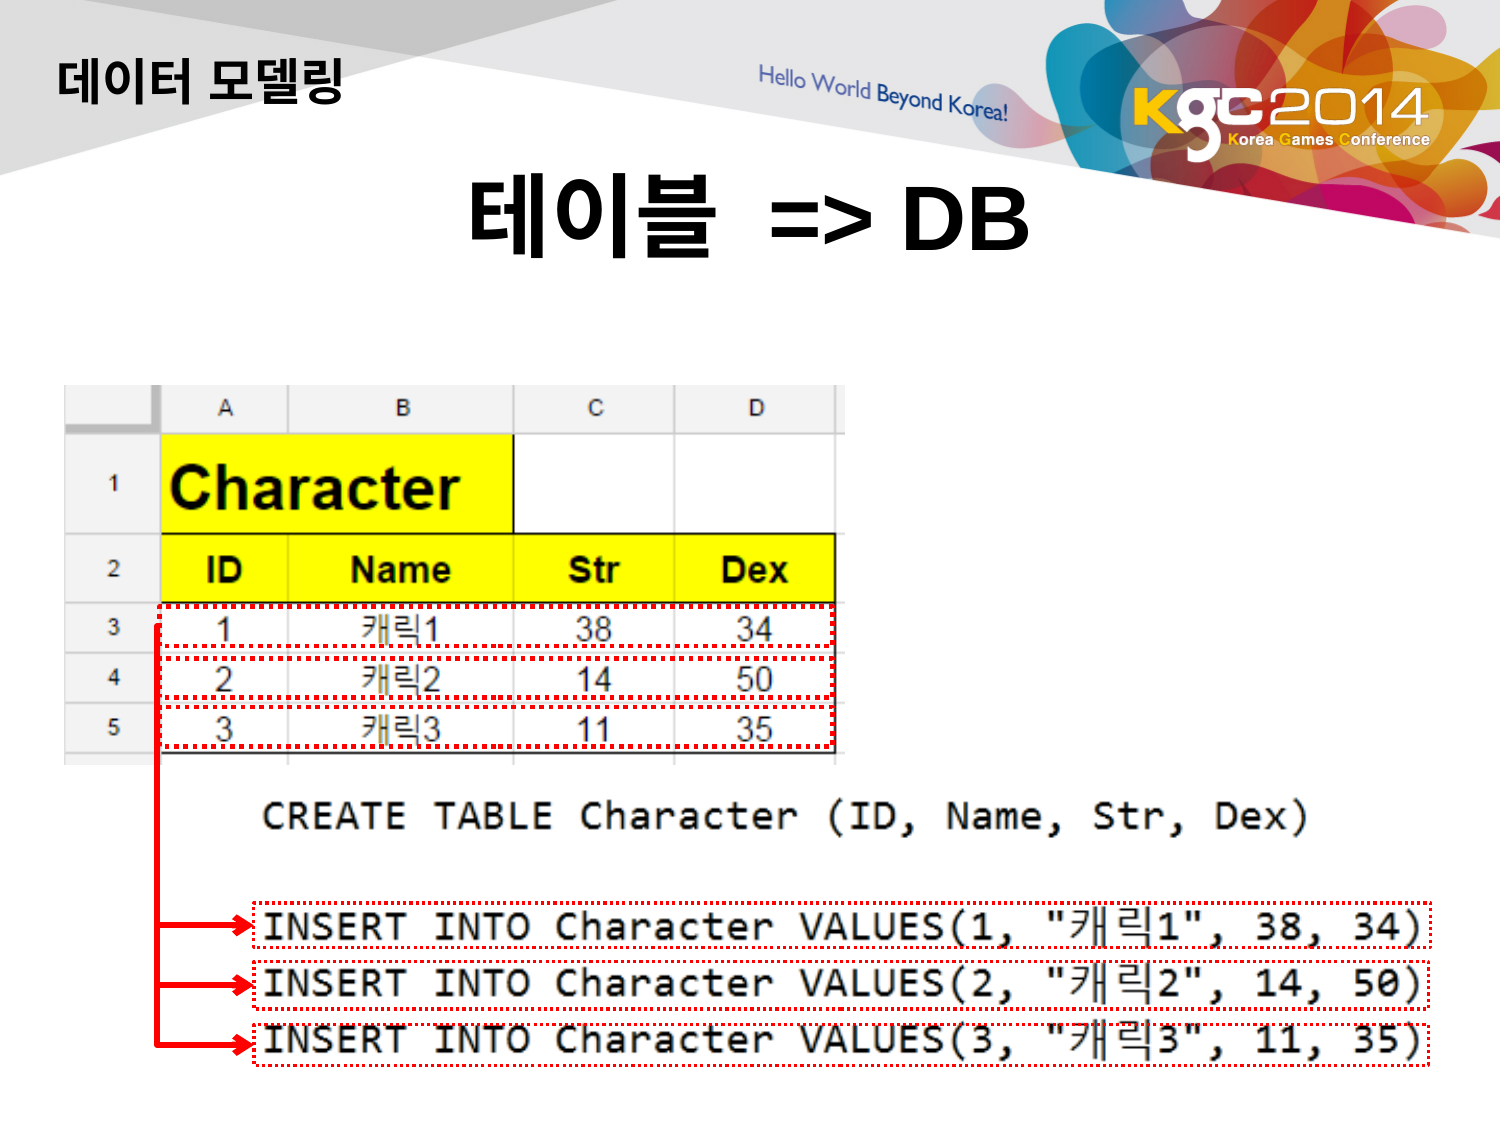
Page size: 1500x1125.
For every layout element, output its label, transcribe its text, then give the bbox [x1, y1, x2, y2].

list 데이터 모델링 [41, 42, 727, 126]
title 테이블 => DB [0, 125, 1500, 303]
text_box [159, 626, 255, 677]
picture [0, 303, 1500, 1125]
picture [0, 0, 1500, 125]
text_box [159, 726, 255, 1046]
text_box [159, 678, 255, 726]
